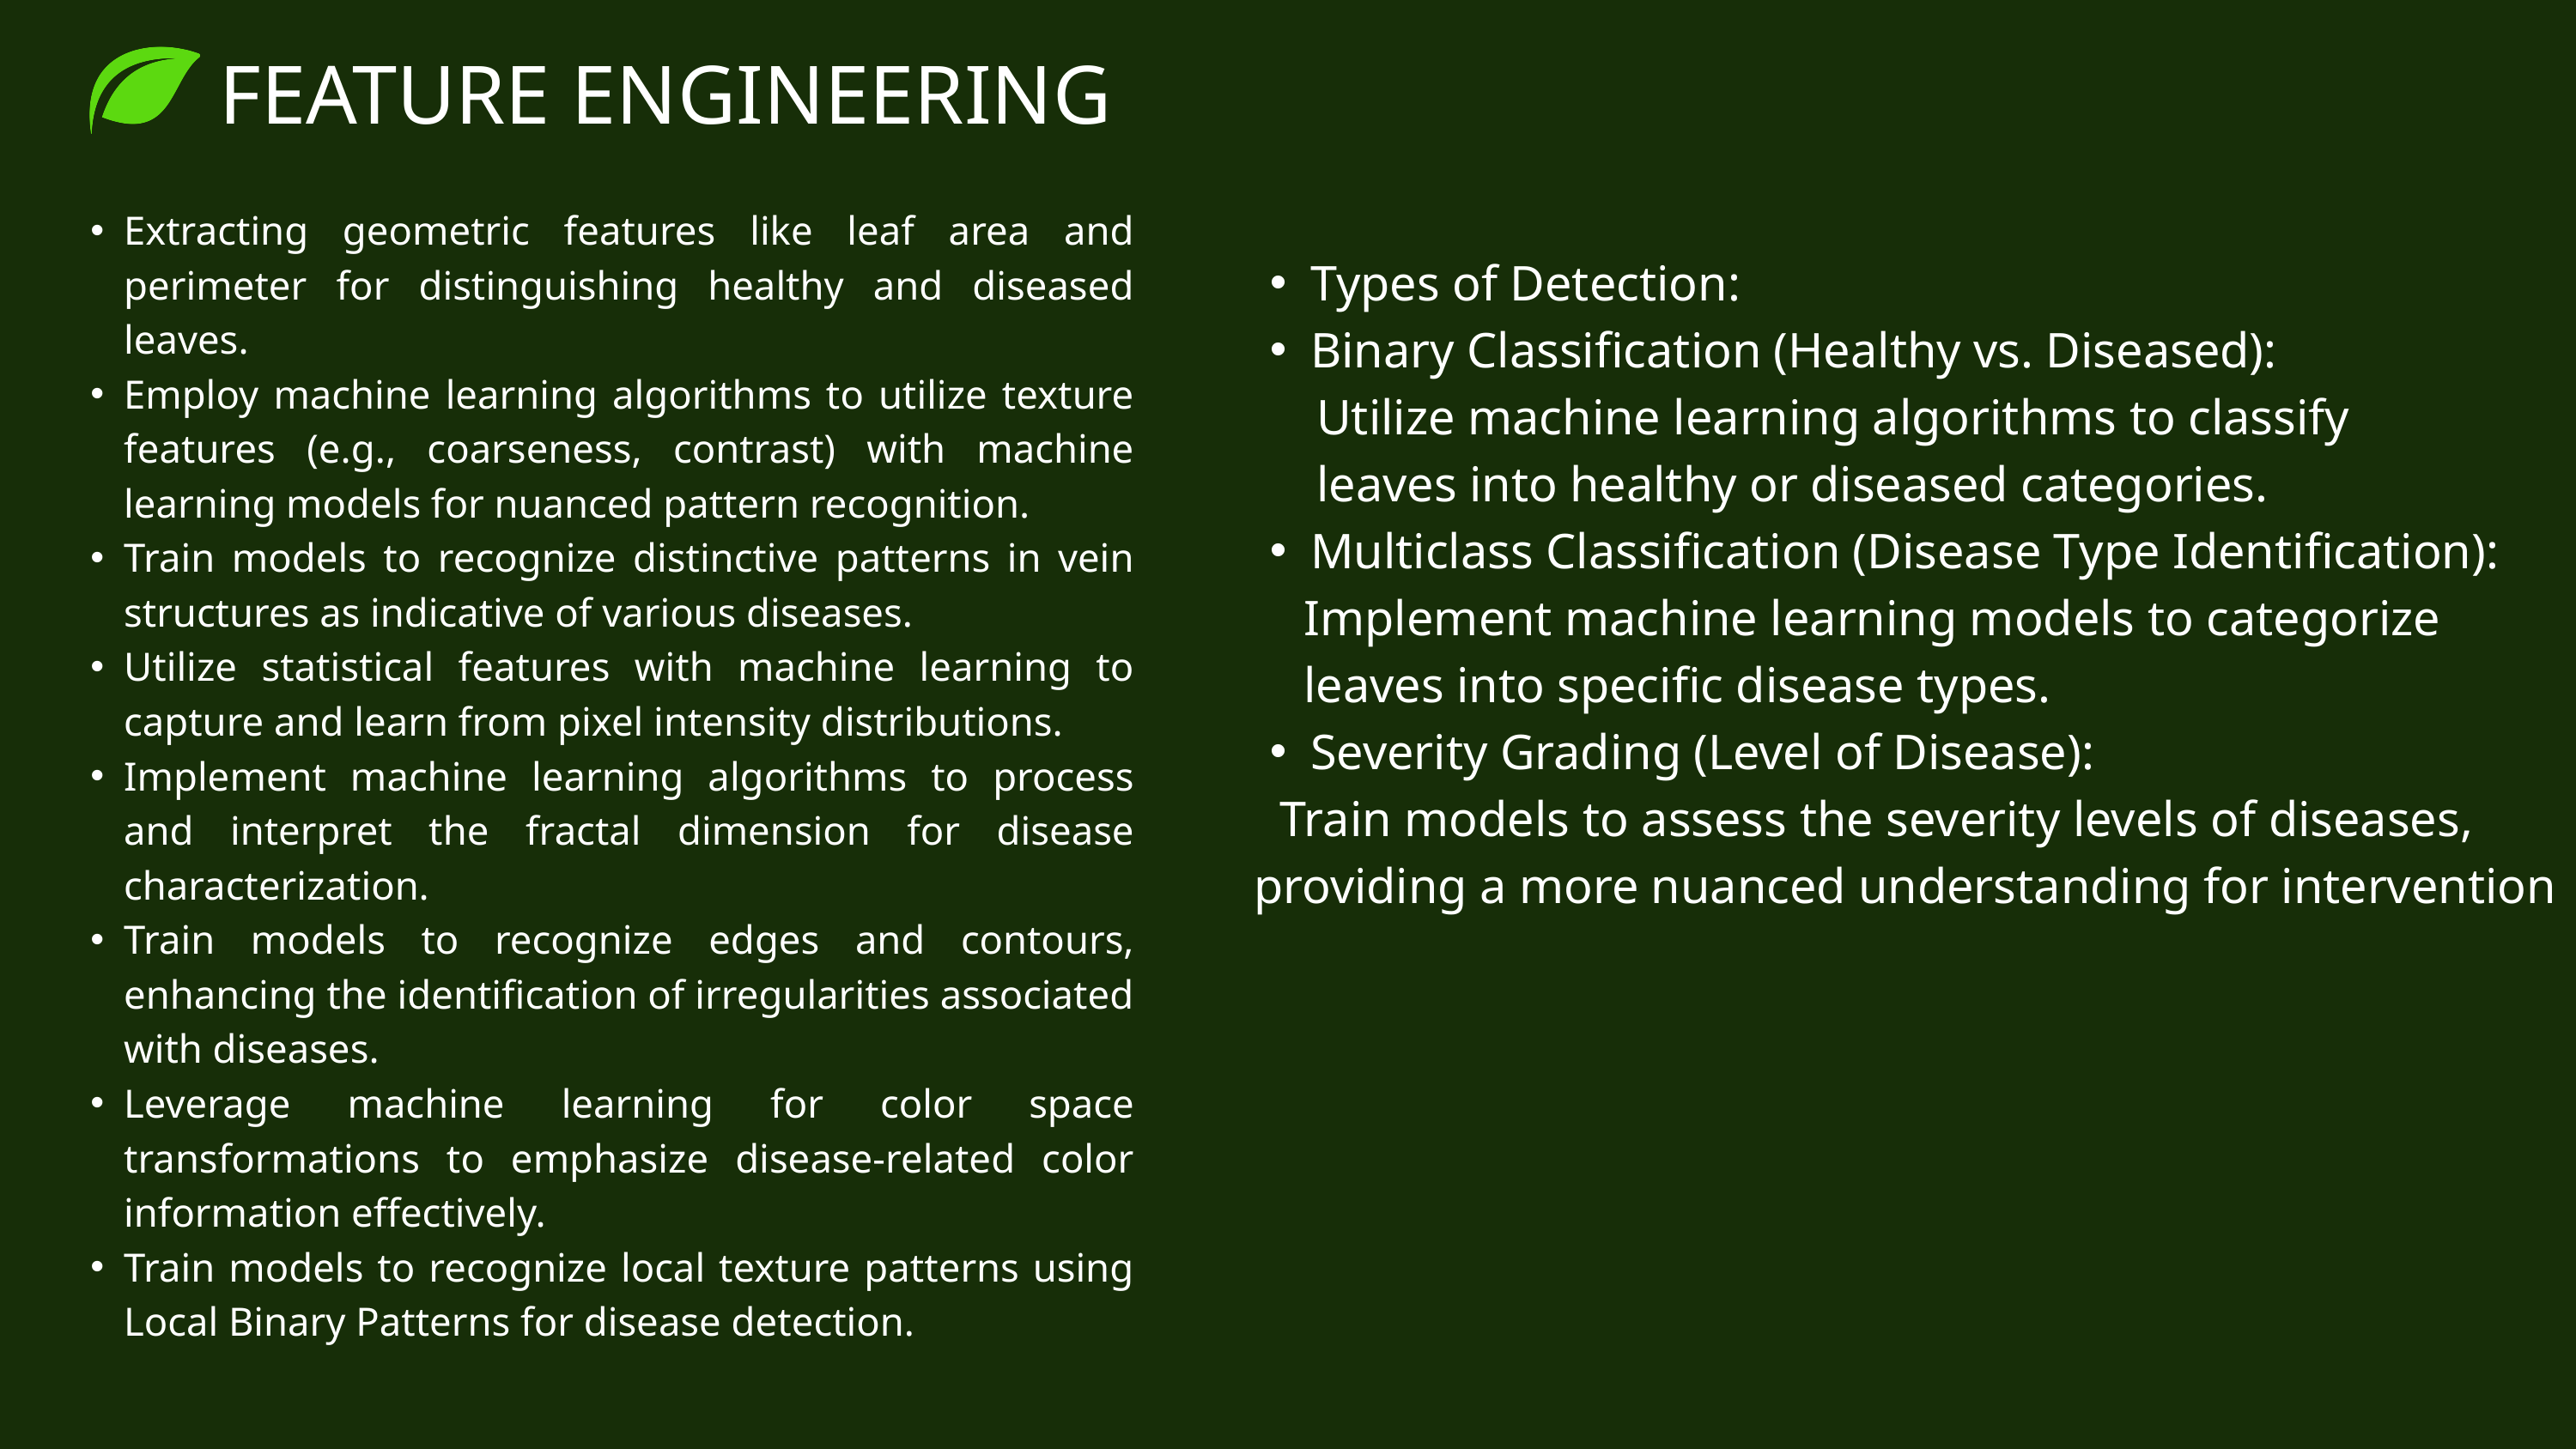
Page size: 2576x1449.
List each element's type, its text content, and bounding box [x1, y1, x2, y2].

text_box Types of Detection: Binary Classification (Healthy vs. Diseased): Utilize machine learning algorithms to classify leaves into healthy or diseased categories. Multiclass Classification (Disease Type Identification): Implement machine learning models to categorize leaves into specific disease types. Severity Grading (Level of Disease): Train models to assess the severity levels of diseases, providing a more nuanced understanding for intervention [1229, 243, 2576, 913]
text_box [88, 39, 201, 145]
text_box FEATURE ENGINEERING [219, 27, 1475, 141]
text_box Extracting geometric features like leaf area and perimeter for distinguishing healthy and diseased leaves. Employ machine learning algorithms to utilize texture features (e.g., coarseness, contrast) with machine learning models for nuanced pattern recognition. Train models to recognize distinctive patterns in vein structures as indicative of various diseases. Utilize statistical features with machine learning to capture and learn from pixel intensity distributions. Implement machine learning algorithms to process and interpret the fractal dimension for disease characterization. Train models to recognize edges and contours, enhancing the identification of irregularities associated with diseases. Leverage machine learning for color space transformations to emphasize disease-related color information effectively. Train models to recognize local texture patterns using Local Binary Patterns for disease detection. [57, 198, 1135, 1344]
